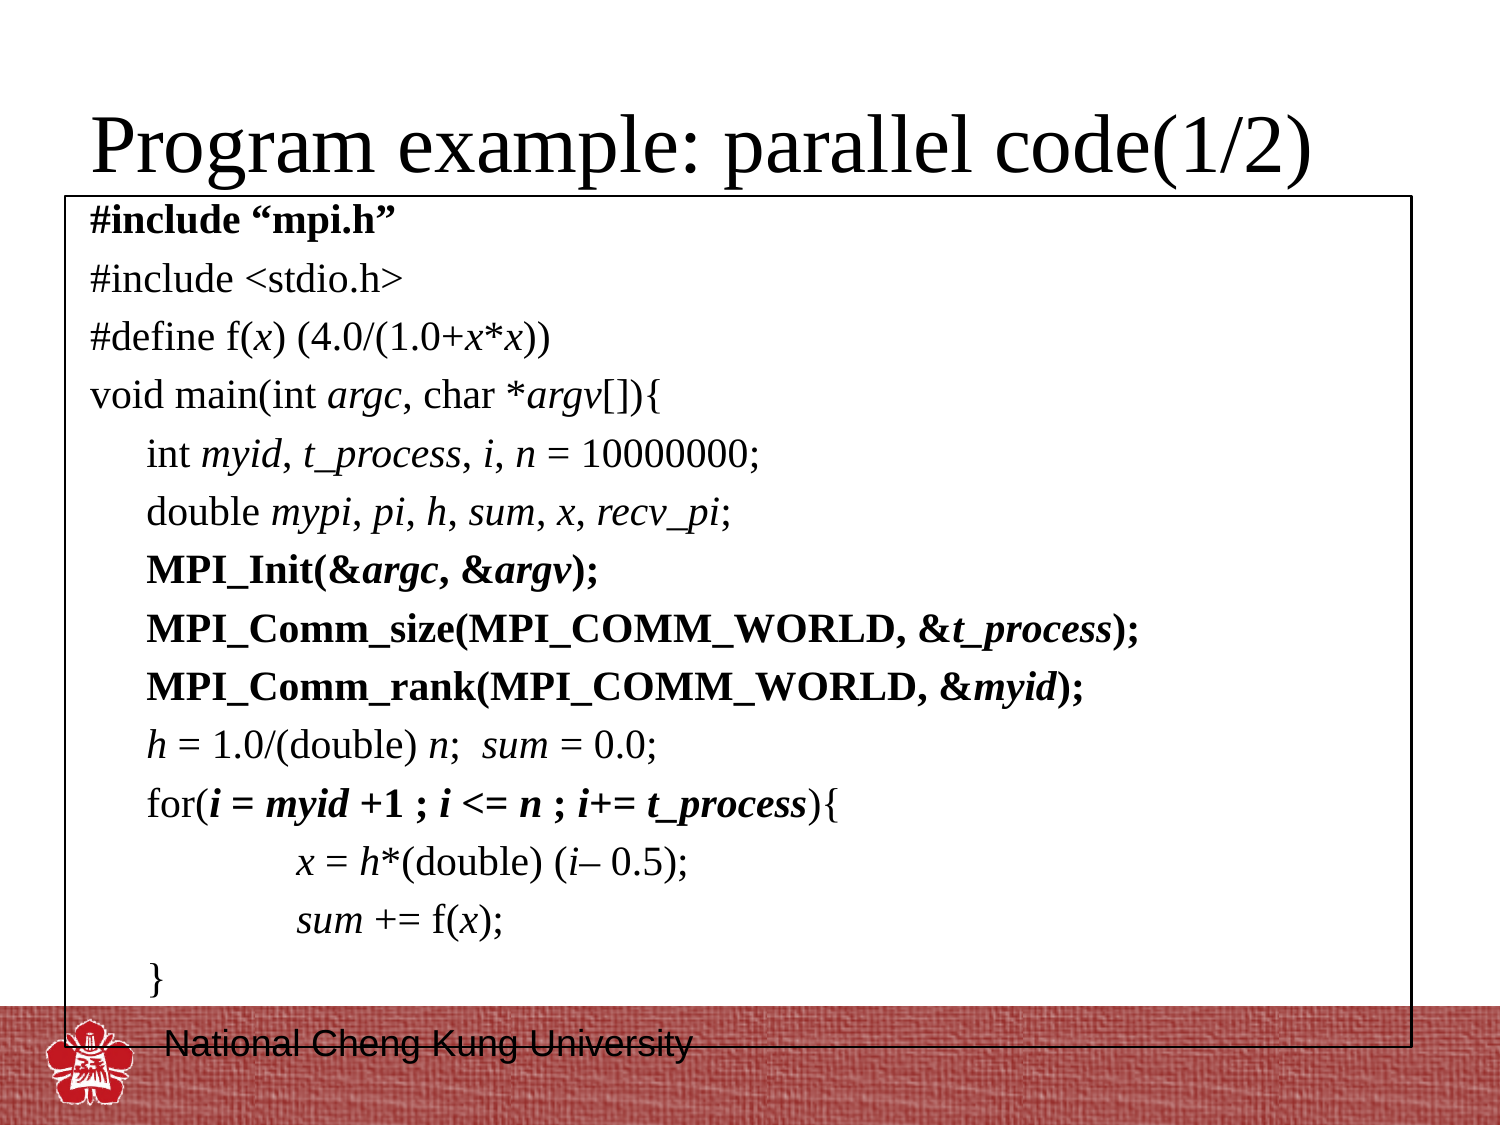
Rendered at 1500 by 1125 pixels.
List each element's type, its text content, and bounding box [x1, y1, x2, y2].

text_box [63, 194, 1414, 1049]
picture [29, 1006, 148, 1125]
list #include “mpi.h” #include <stdio.h> #define f(x) (4.0/(1.0+x*x)) void main(int argc, char *argv[]){ int myid, t_process, i, n = 10000000; double mypi, pi, h, sum, x, recv_pi; MPI_Init(&argc, &argv); MPI_Comm_size(MPI_COMM_WORLD, &t_process); MPI_Comm_rank(MPI_COMM_WORLD, &myid); h = 1.0/(double) n; sum = 0.0; for(i = myid +1 ; i <= n ; i+= t_process){ x = h*(double) (i– 0.5); sum += f(x); } [75, 184, 1425, 1047]
title Program example: parallel code(1/2) [75, 45, 1425, 184]
